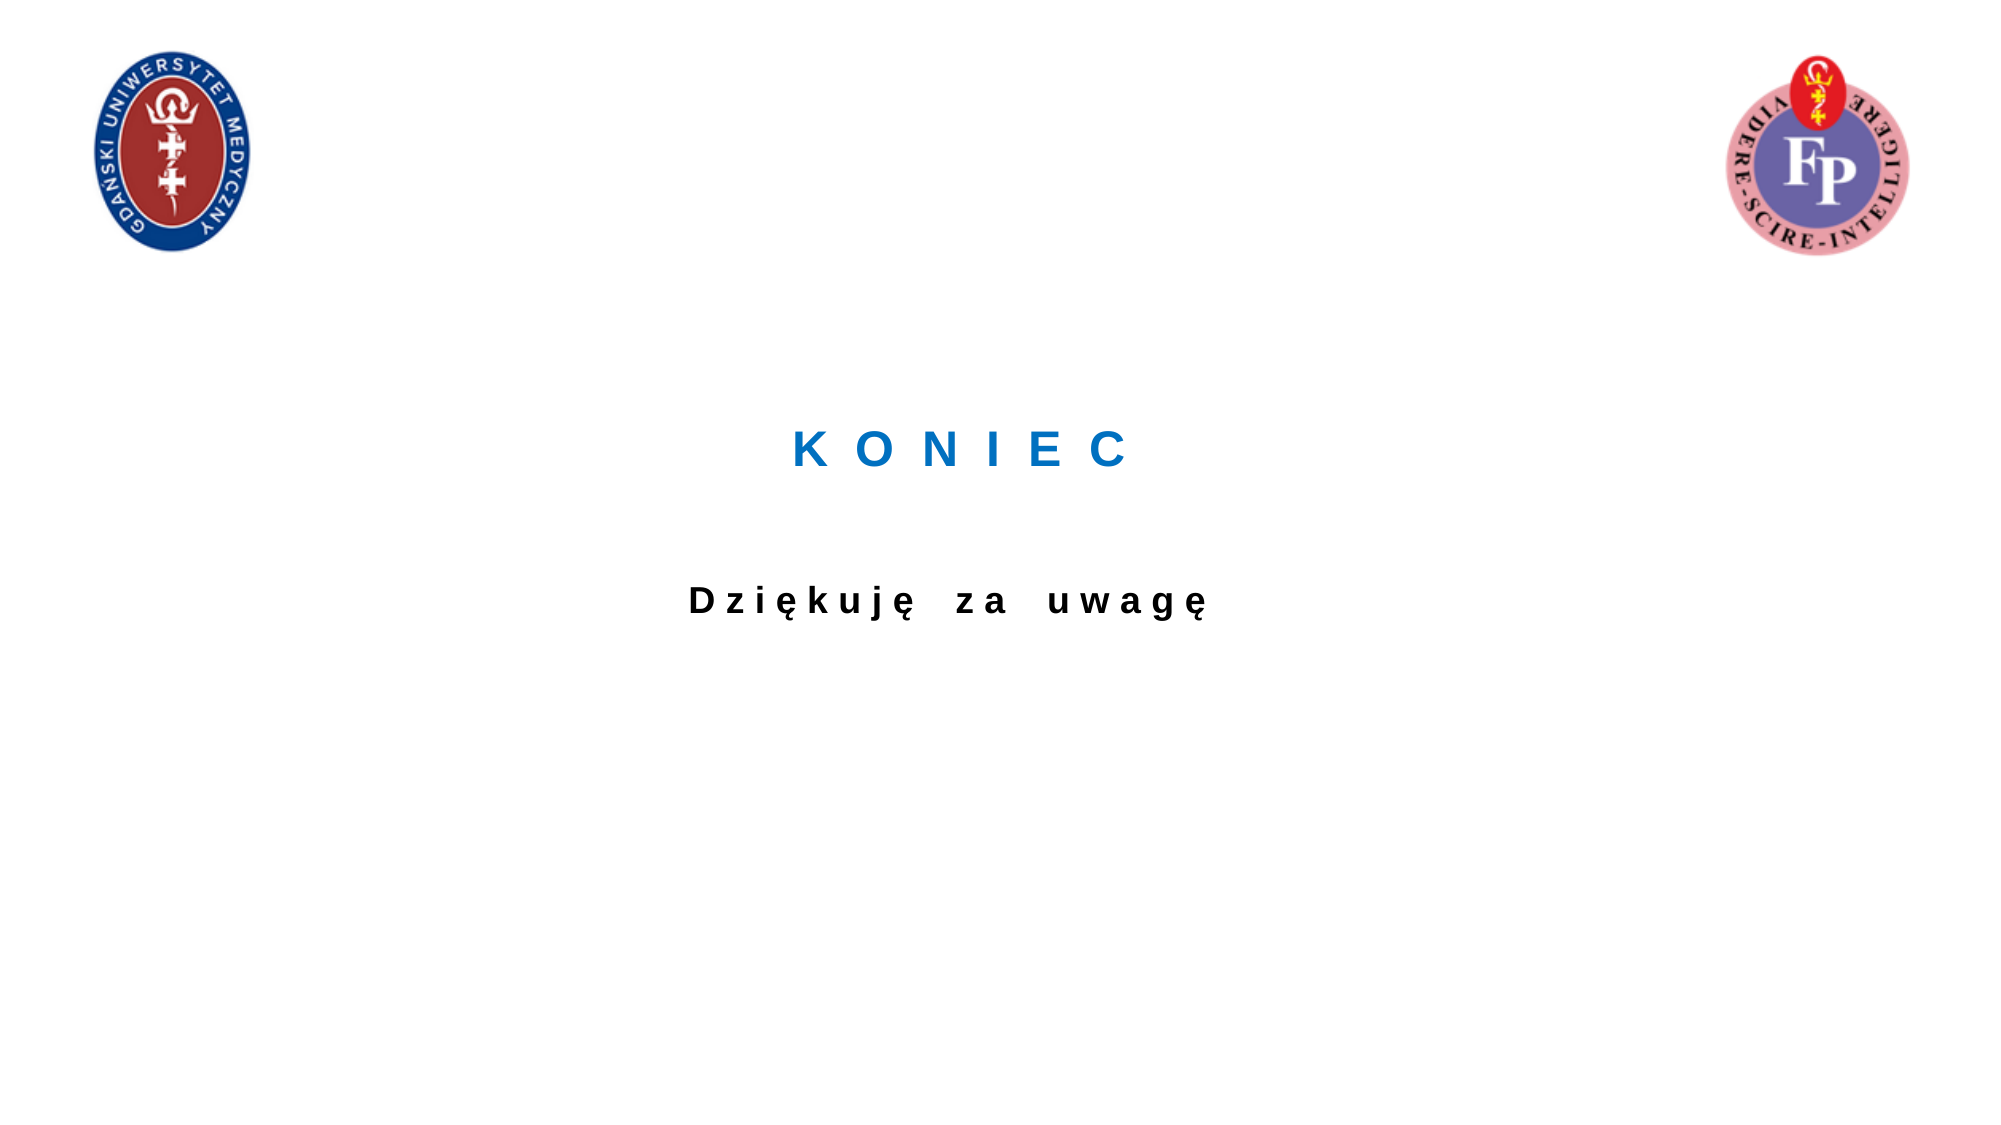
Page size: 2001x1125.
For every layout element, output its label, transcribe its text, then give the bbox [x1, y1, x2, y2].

text_box D z i ę k u j ę z a u w a g ę [673, 568, 1245, 629]
text_box K O N I E C [239, 409, 1680, 485]
picture [1718, 47, 1918, 262]
picture [80, 37, 264, 265]
